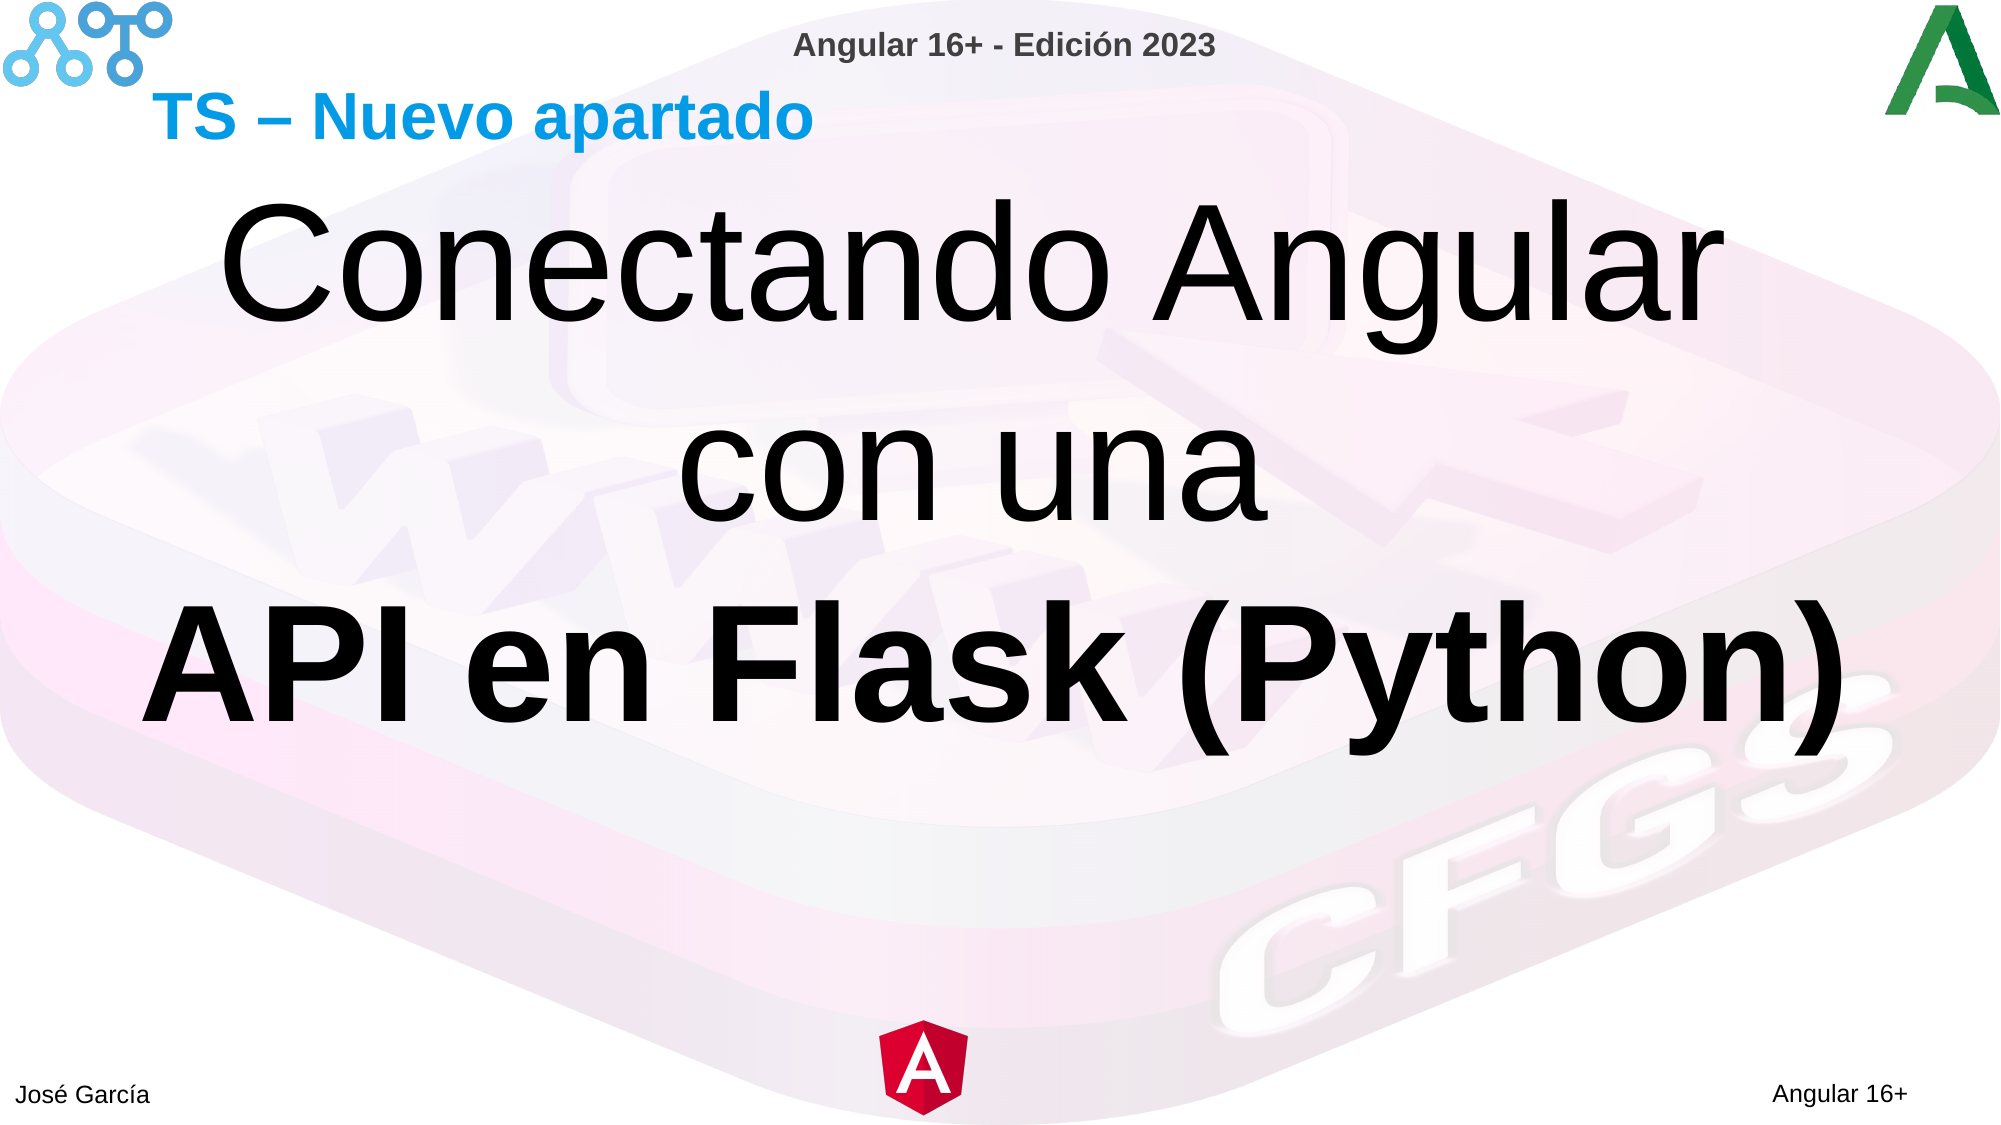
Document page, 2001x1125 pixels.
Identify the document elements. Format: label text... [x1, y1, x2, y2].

title TS – Nuevo apartado [137, 59, 1863, 177]
picture [864, 1005, 983, 1125]
text_box Angular 16+ [1757, 1070, 1924, 1115]
picture [0, 0, 175, 89]
picture [1884, 0, 2000, 119]
text_box José García [0, 1071, 166, 1117]
text_box Angular 16+ - Edición 2023 [768, 16, 1232, 71]
list Conectando Angular con una API en Flask (Python) [50, 168, 1940, 1066]
